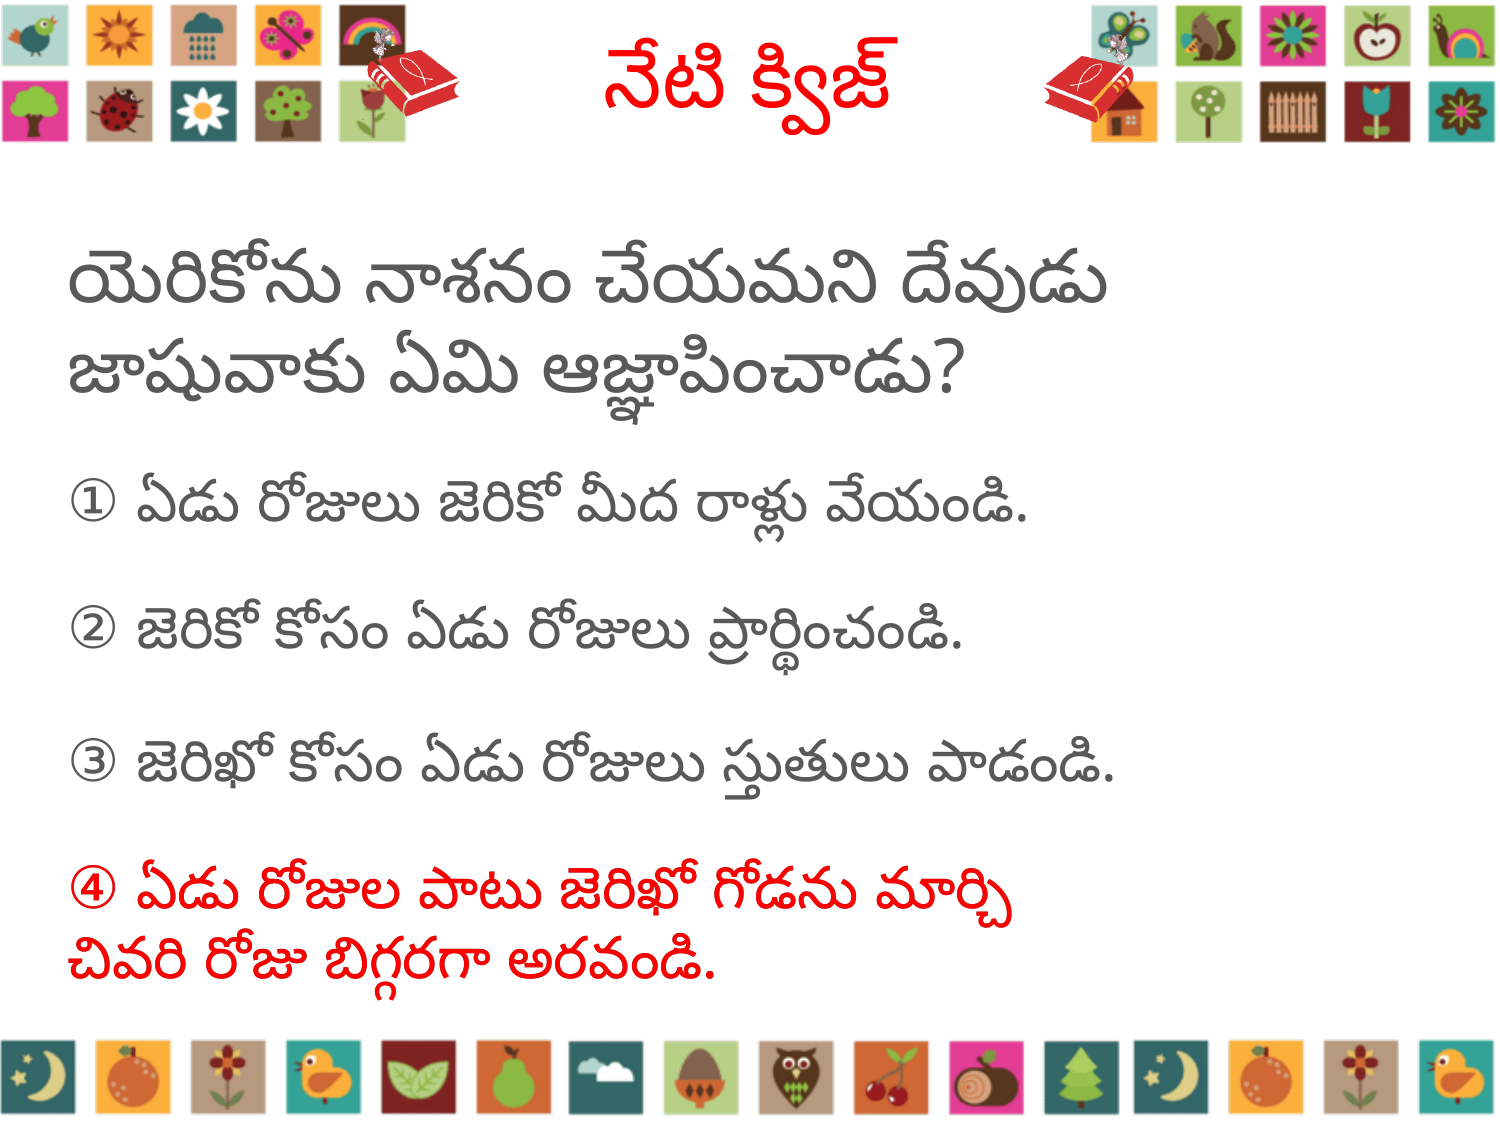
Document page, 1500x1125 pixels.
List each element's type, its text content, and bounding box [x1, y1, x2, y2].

picture [1011, 3, 1500, 150]
text_box నేటి క్విజ్ [425, 16, 1076, 131]
text_box యెరికోను నాశనం చేయమని దేవుడు జాషువాకు ఏమి ఆజ్ఞాపించాడు? [53, 219, 1436, 415]
picture [0, 3, 492, 150]
text_box ④ ఏడు రోజుల పాటు జెరిఖో గోడను మార్చి చివరి రోజు బిగ్గరగా అరవండి. [53, 842, 1483, 998]
text_box ② జెరికో కోసం ఏడు రోజులు ప్రార్థించండి. [53, 582, 1436, 668]
text_box ① ఏడు రోజులు జెరికో మీద రాళ్లు వేయండి. [53, 456, 1436, 541]
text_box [0, 1028, 1500, 1118]
text_box ③ జెరిఖో కోసం ఏడు రోజులు స్తుతులు పాడండి. [53, 716, 1483, 801]
